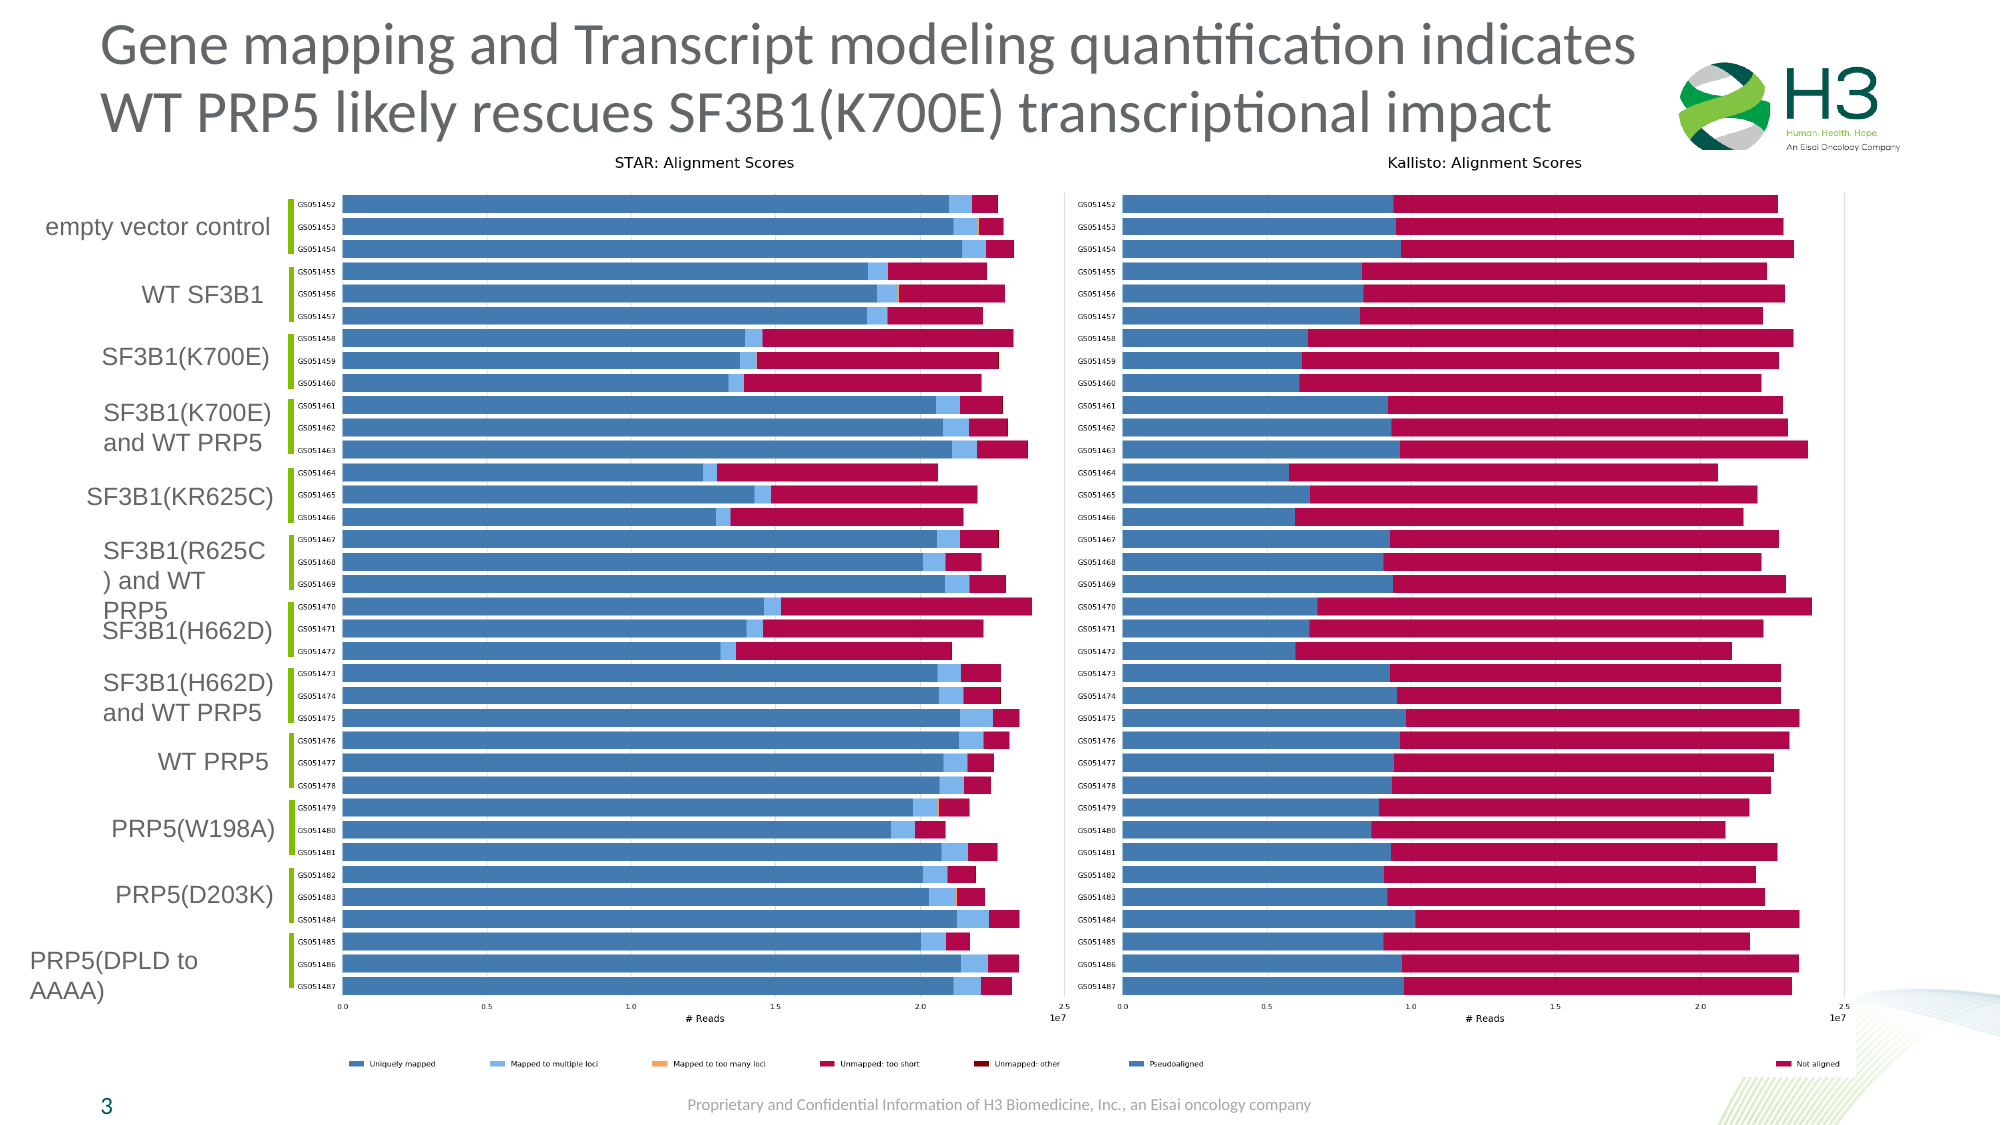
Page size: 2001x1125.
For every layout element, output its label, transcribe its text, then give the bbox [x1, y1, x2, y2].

picture [1700, 977, 2000, 1125]
footer Proprietary and Confidential Information of H3 Biomedicine, Inc., an Eisai oncology company [635, 1084, 1365, 1125]
picture [1681, 62, 1900, 155]
slide_number 3 [100, 1084, 202, 1125]
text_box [14, 150, 1856, 1077]
title Gene mapping and Transcript modeling quantification indicates WT PRP5 likely rescues SF3B1(K700E) transcriptional impact [100, 0, 1681, 148]
